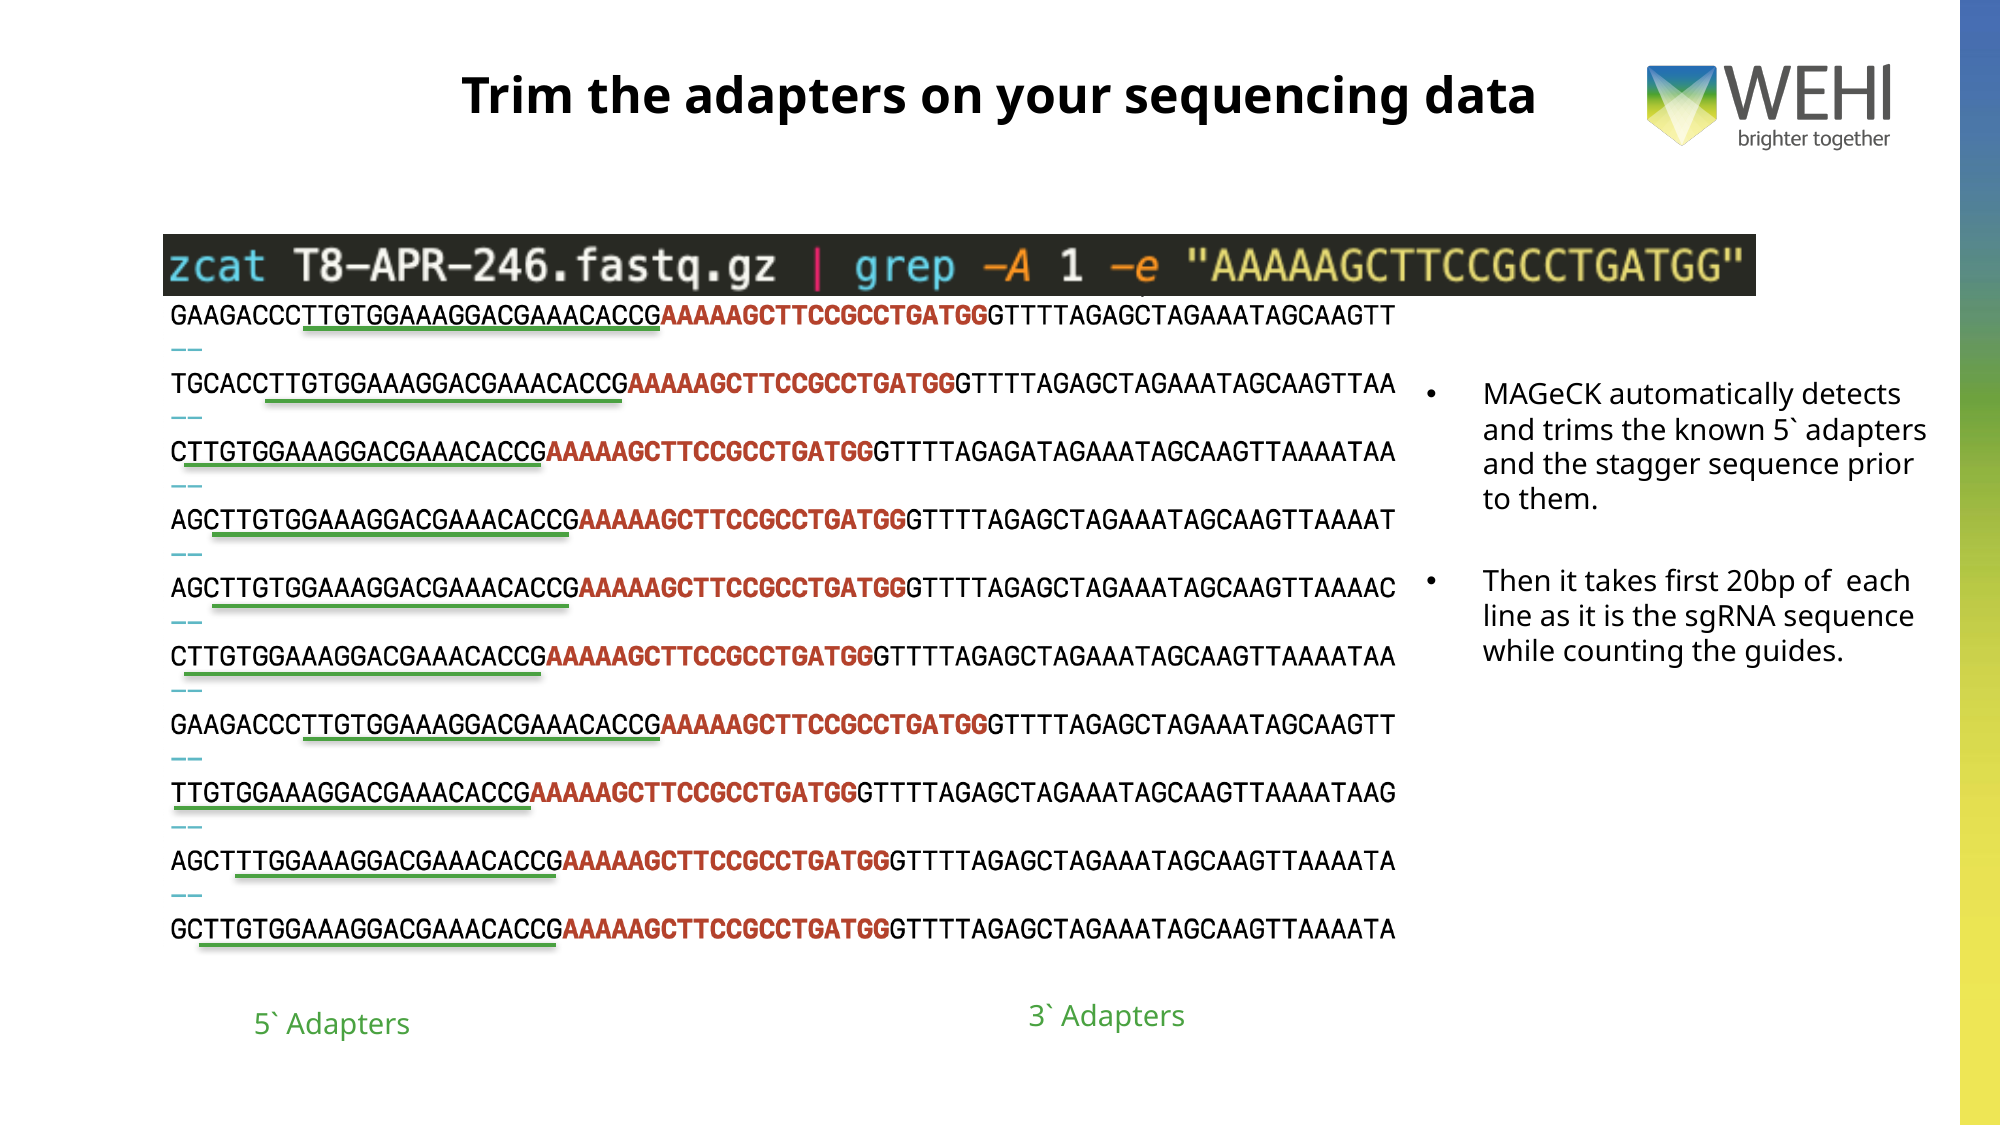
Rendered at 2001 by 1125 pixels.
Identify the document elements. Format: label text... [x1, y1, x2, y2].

text_box MAGeCK automatically detects and trims the known 5` adapters and the stagger sequence prior to them. Then it takes first 20bp of each line as it is the sgRNA sequence while counting the guides. [1763, 368, 1947, 642]
text_box 5` Adapters [95, 997, 569, 1048]
title Trim the adapters on your sequencing data [150, 0, 1850, 188]
picture [163, 234, 1756, 296]
text_box 3` Adapters [870, 990, 1344, 1040]
picture [1960, 0, 2000, 1125]
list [163, 305, 1756, 949]
picture [1850, 61, 1896, 153]
